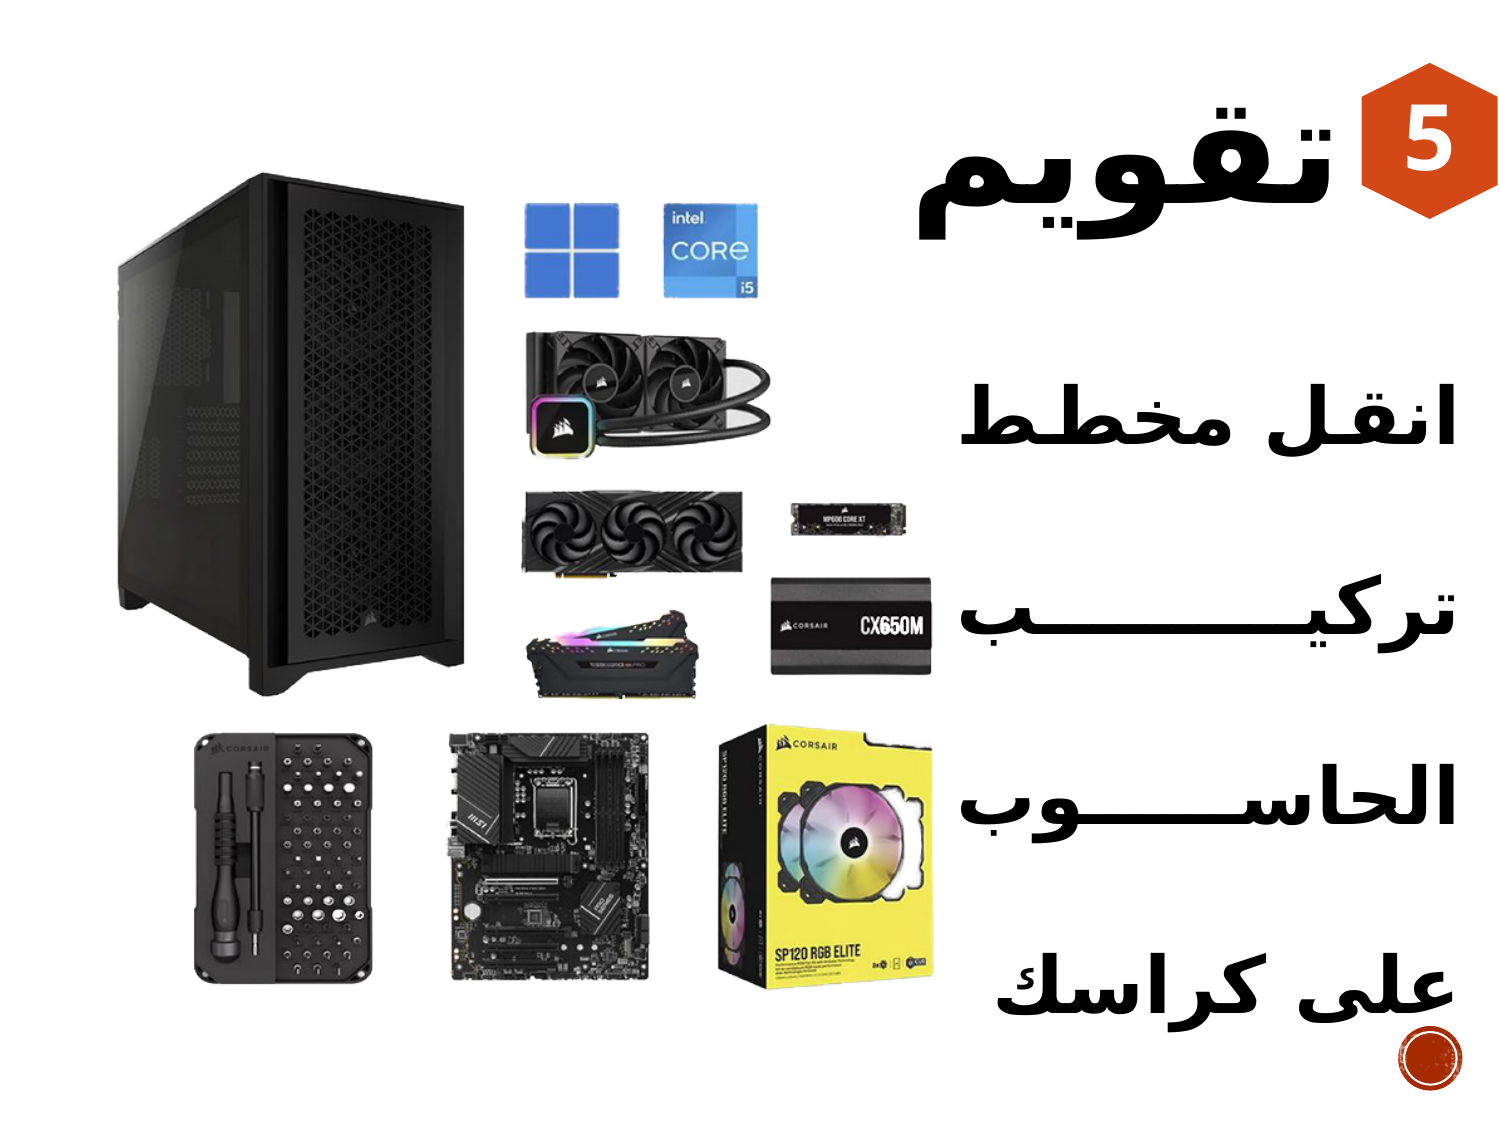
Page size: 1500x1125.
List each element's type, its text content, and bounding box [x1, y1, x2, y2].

picture [90, 154, 979, 1002]
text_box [1260, 12, 1500, 273]
list انقل مخطط تركيب الحاسوب على كراسك [941, 263, 1476, 1048]
title تقويم [237, 46, 1259, 263]
